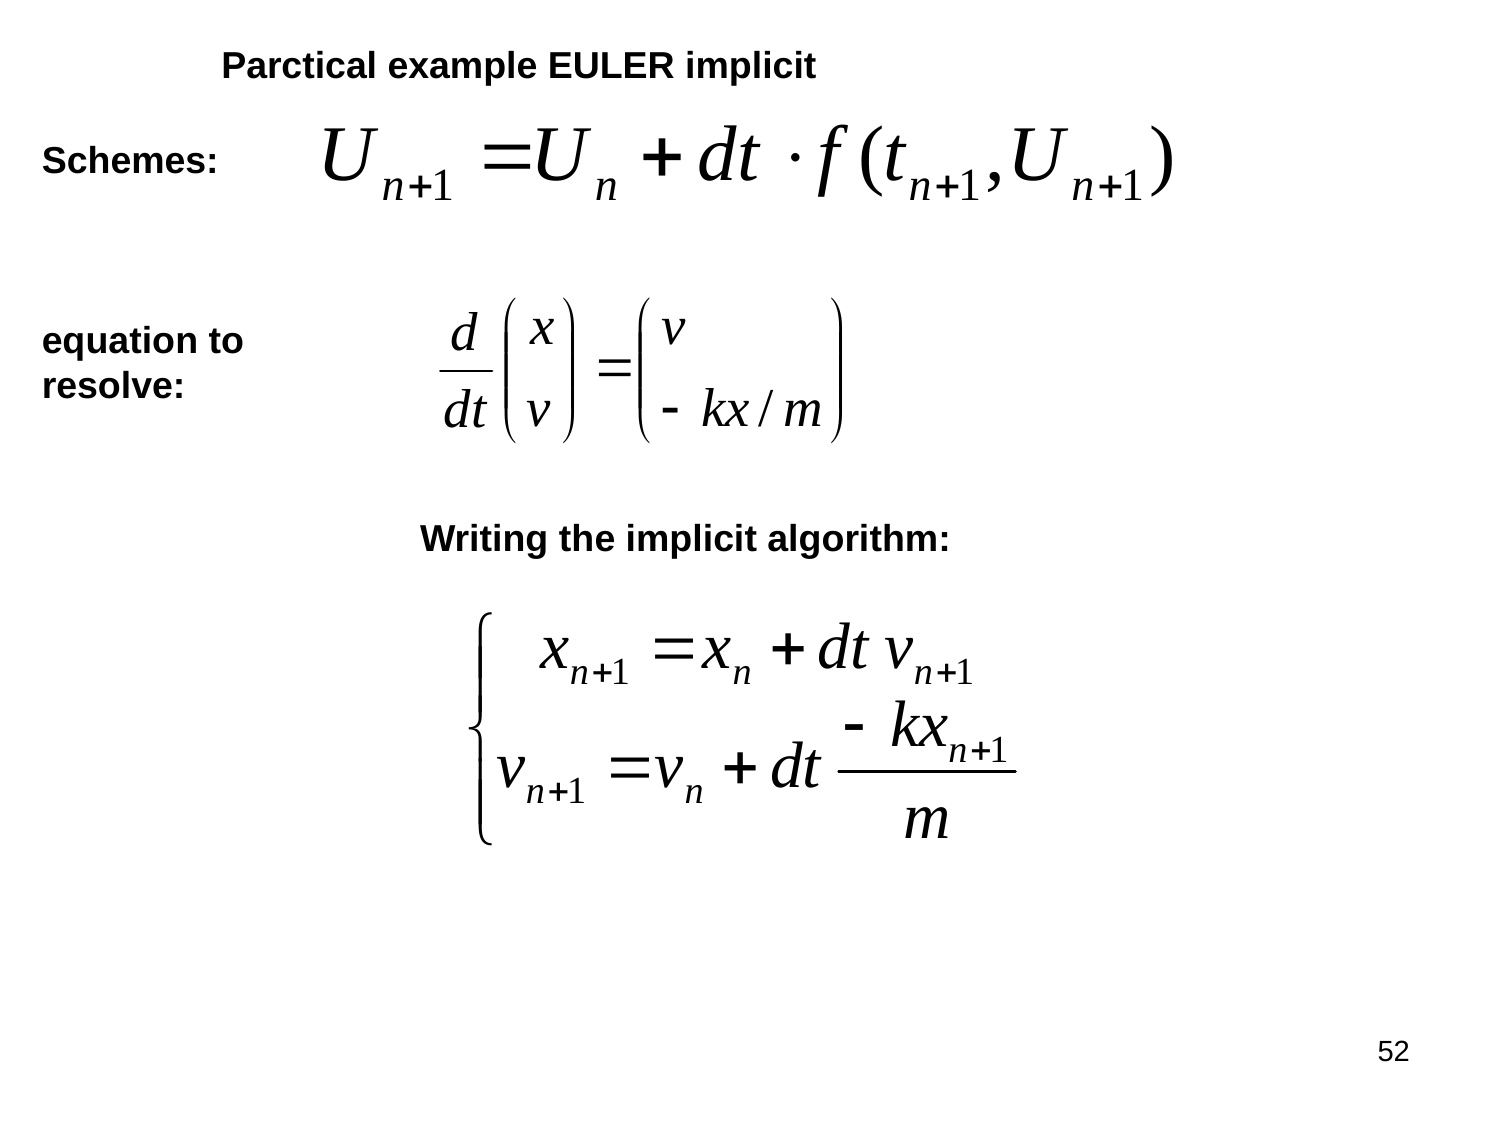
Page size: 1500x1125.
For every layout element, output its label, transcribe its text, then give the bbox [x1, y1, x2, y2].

text_box Schemes: equation to resolve: [27, 128, 260, 414]
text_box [454, 597, 1029, 861]
slide_number 52 [1074, 1024, 1425, 1103]
text_box Writing the implicit algorithm: [405, 506, 967, 567]
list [430, 288, 857, 454]
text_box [312, 101, 1188, 221]
text_box Parctical example EULER implicit [206, 34, 832, 94]
